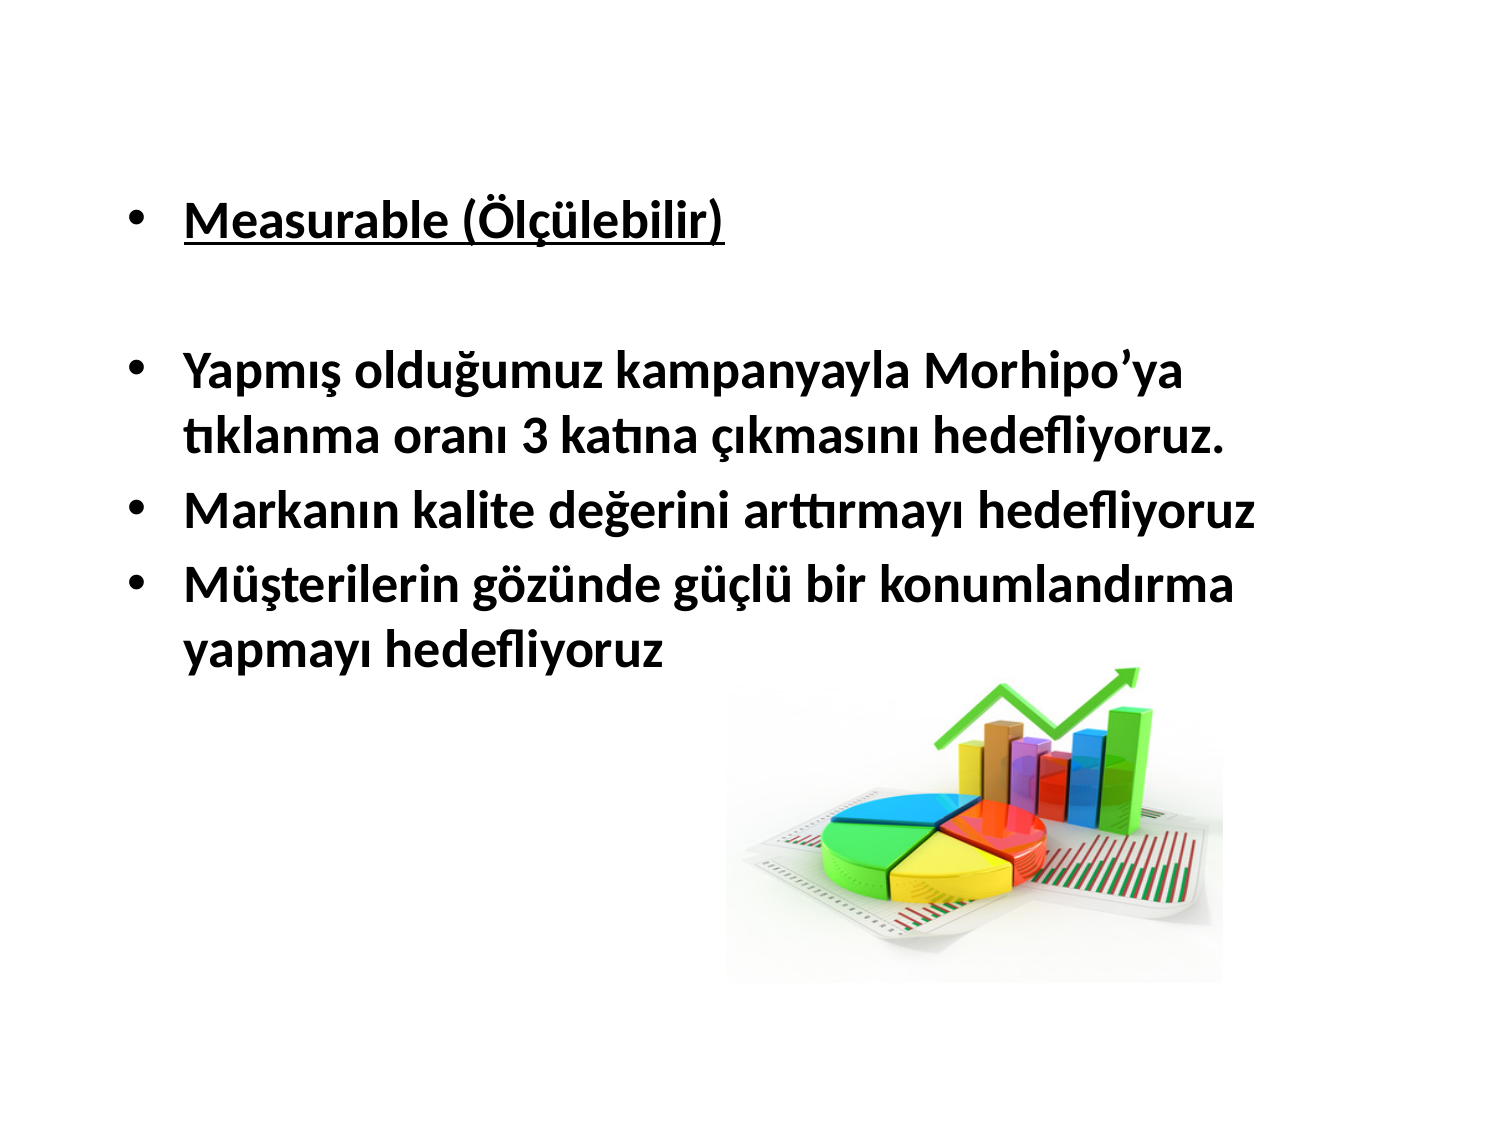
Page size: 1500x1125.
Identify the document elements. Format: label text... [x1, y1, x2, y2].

picture [726, 650, 1223, 983]
list Measurable (Ölçülebilir) Yapmış olduğumuz kampanyayla Morhipo’ya tıklanma oranı 3 katına çıkmasını hedefliyoruz. Markanın kalite değerini arttırmayı hedefliyoruz Müşterilerin gözünde güçlü bir konumlandırma yapmayı hedefliyoruz [112, 101, 1329, 693]
